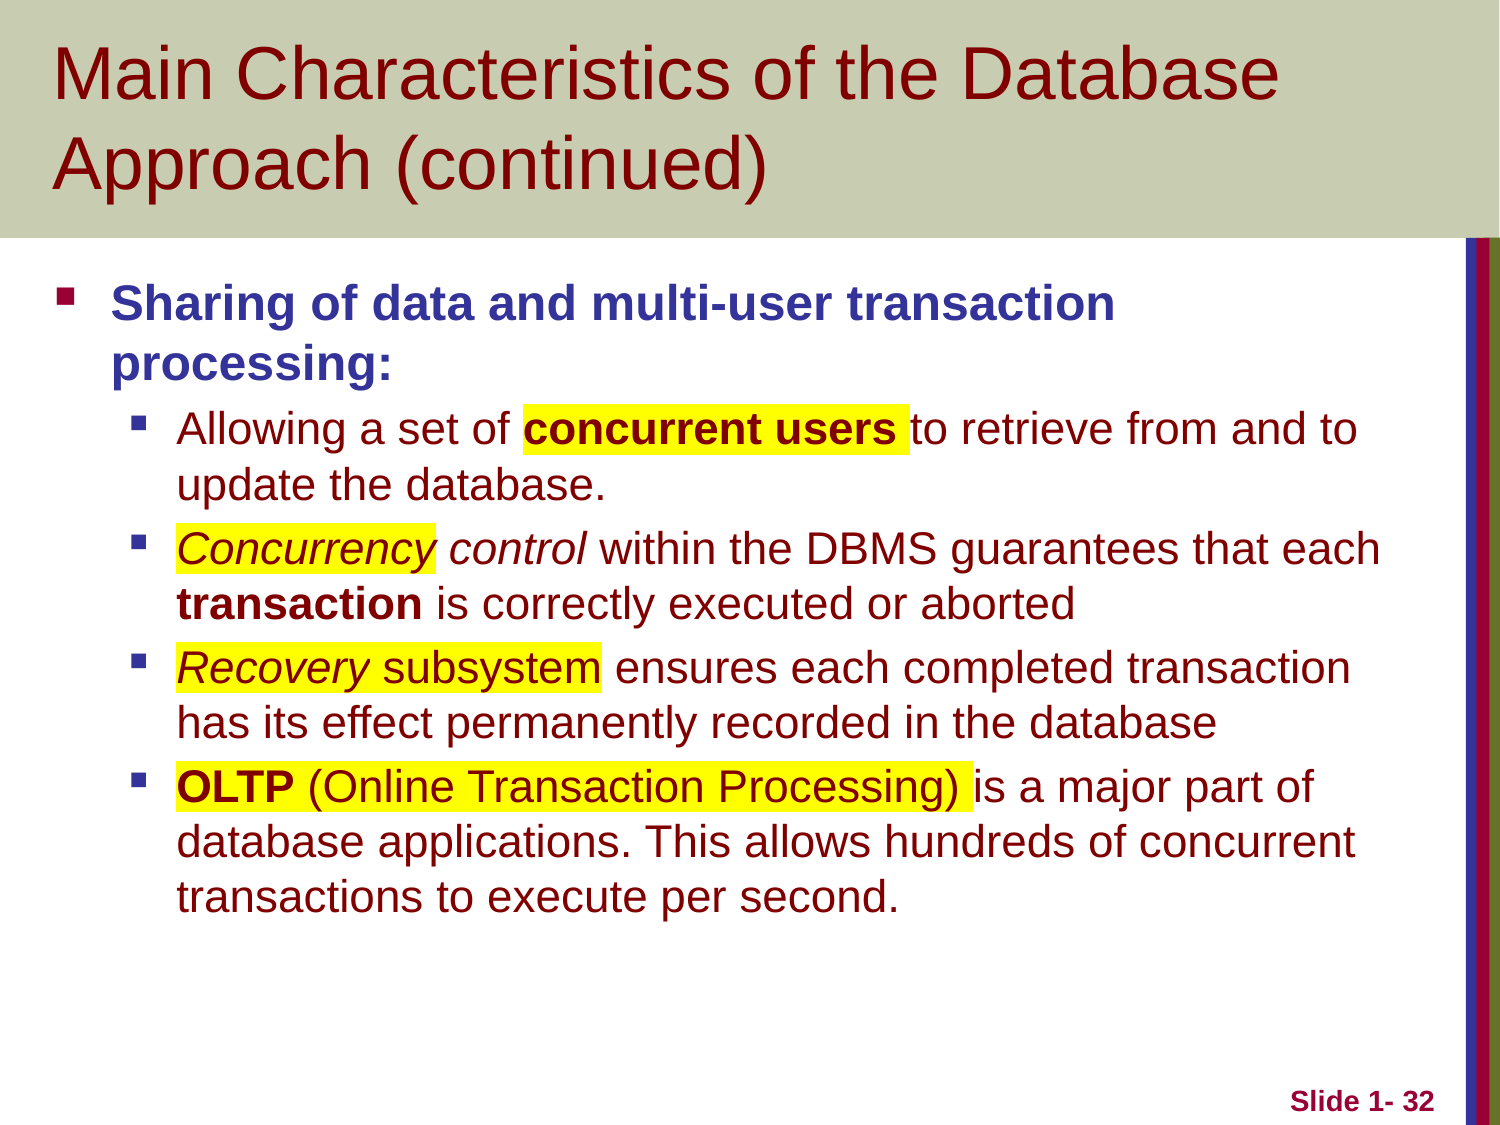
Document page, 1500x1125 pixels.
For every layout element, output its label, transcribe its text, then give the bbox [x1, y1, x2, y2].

list Sharing of data and multi-user transaction processing: Allowing a set of concurrent users to retrieve from and to update the database. Concurrency control within the DBMS guarantees that each transaction is correctly executed or aborted Recovery subsystem ensures each completed transaction has its effect permanently recorded in the database OLTP (Online Transaction Processing) is a major part of database applications. This allows hundreds of concurrent transactions to execute per second. [39, 262, 1401, 1013]
title Main Characteristics of the Database Approach (continued) [37, 49, 1317, 213]
slide_number Slide 1- 32 [1137, 1049, 1451, 1125]
